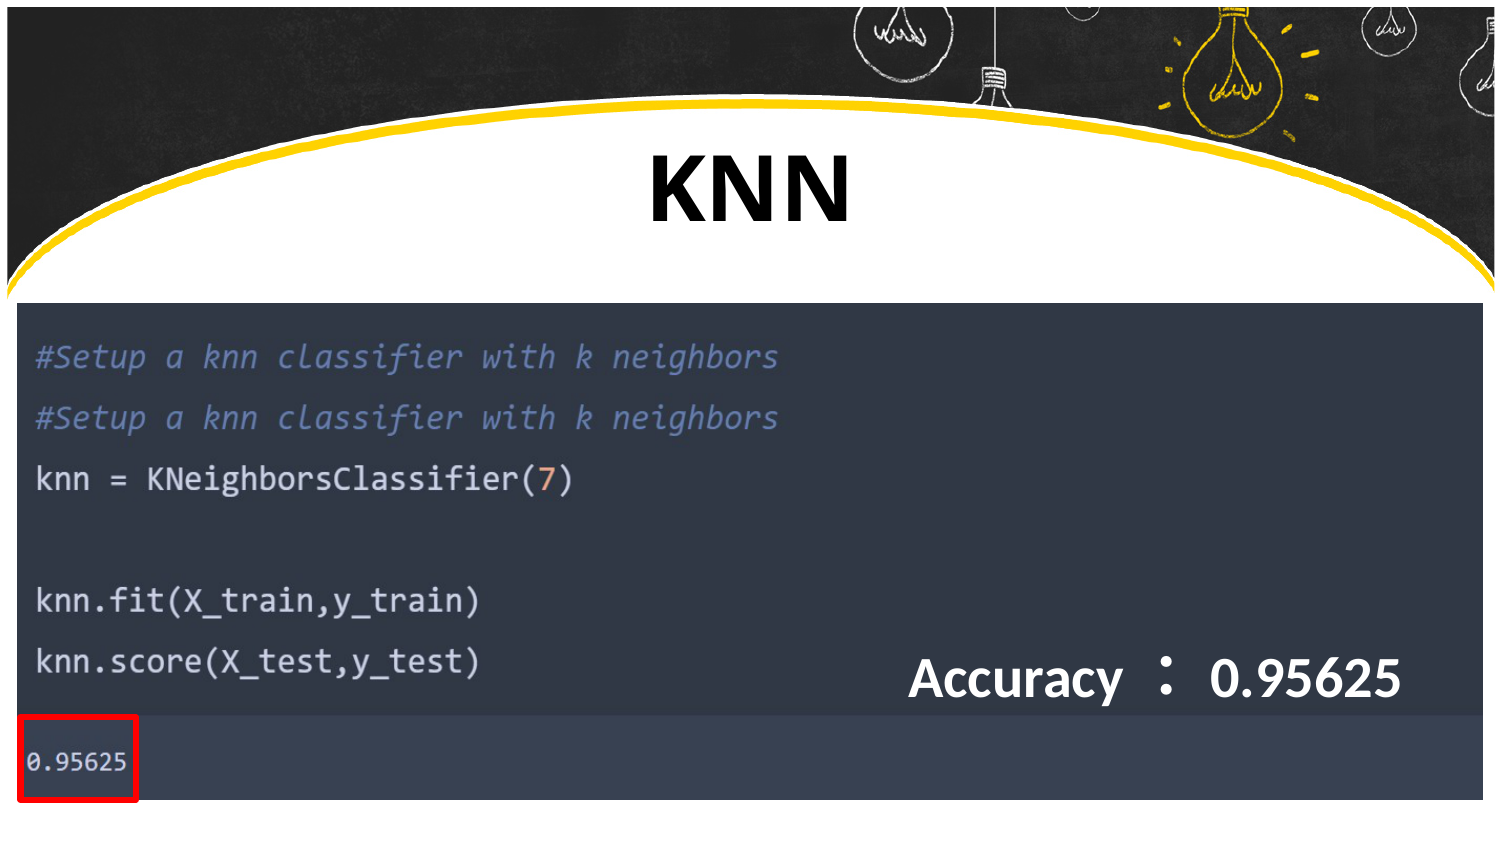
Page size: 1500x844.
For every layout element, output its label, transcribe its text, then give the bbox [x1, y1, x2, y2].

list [17, 303, 1483, 801]
title KNN [75, 114, 1425, 256]
picture [0, 0, 1500, 844]
